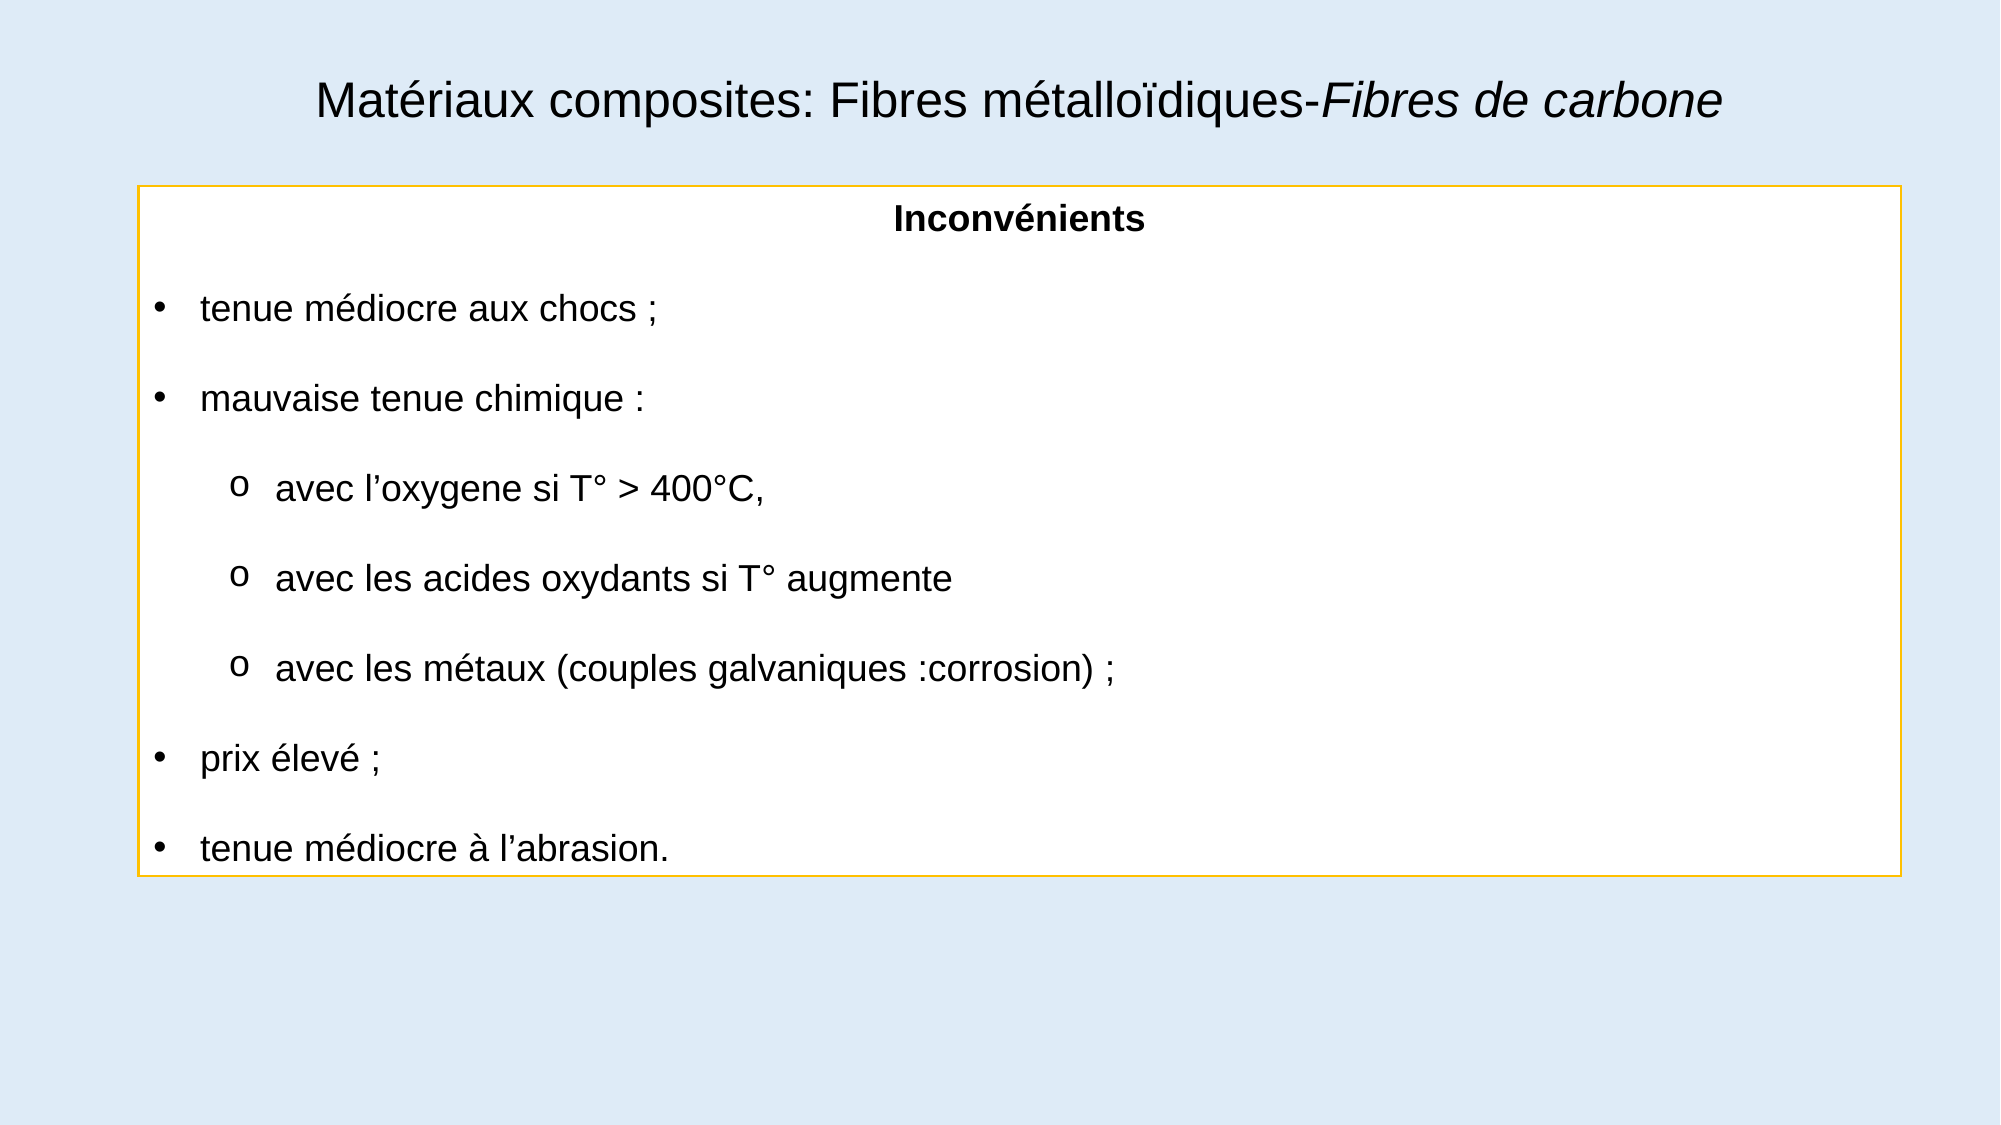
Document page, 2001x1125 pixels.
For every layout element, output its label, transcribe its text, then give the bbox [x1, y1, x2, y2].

text_box Inconvénients tenue médiocre aux chocs ; mauvaise tenue chimique : avec l’oxygene si T° > 400°C, avec les acides oxydants si T° augmente avec les métaux (couples galvaniques :corrosion) ; prix élevé ; tenue médiocre à l’abrasion. [137, 185, 1902, 877]
text_box Matériaux composites: Fibres métalloïdiques-Fibres de carbone [213, 57, 1826, 145]
